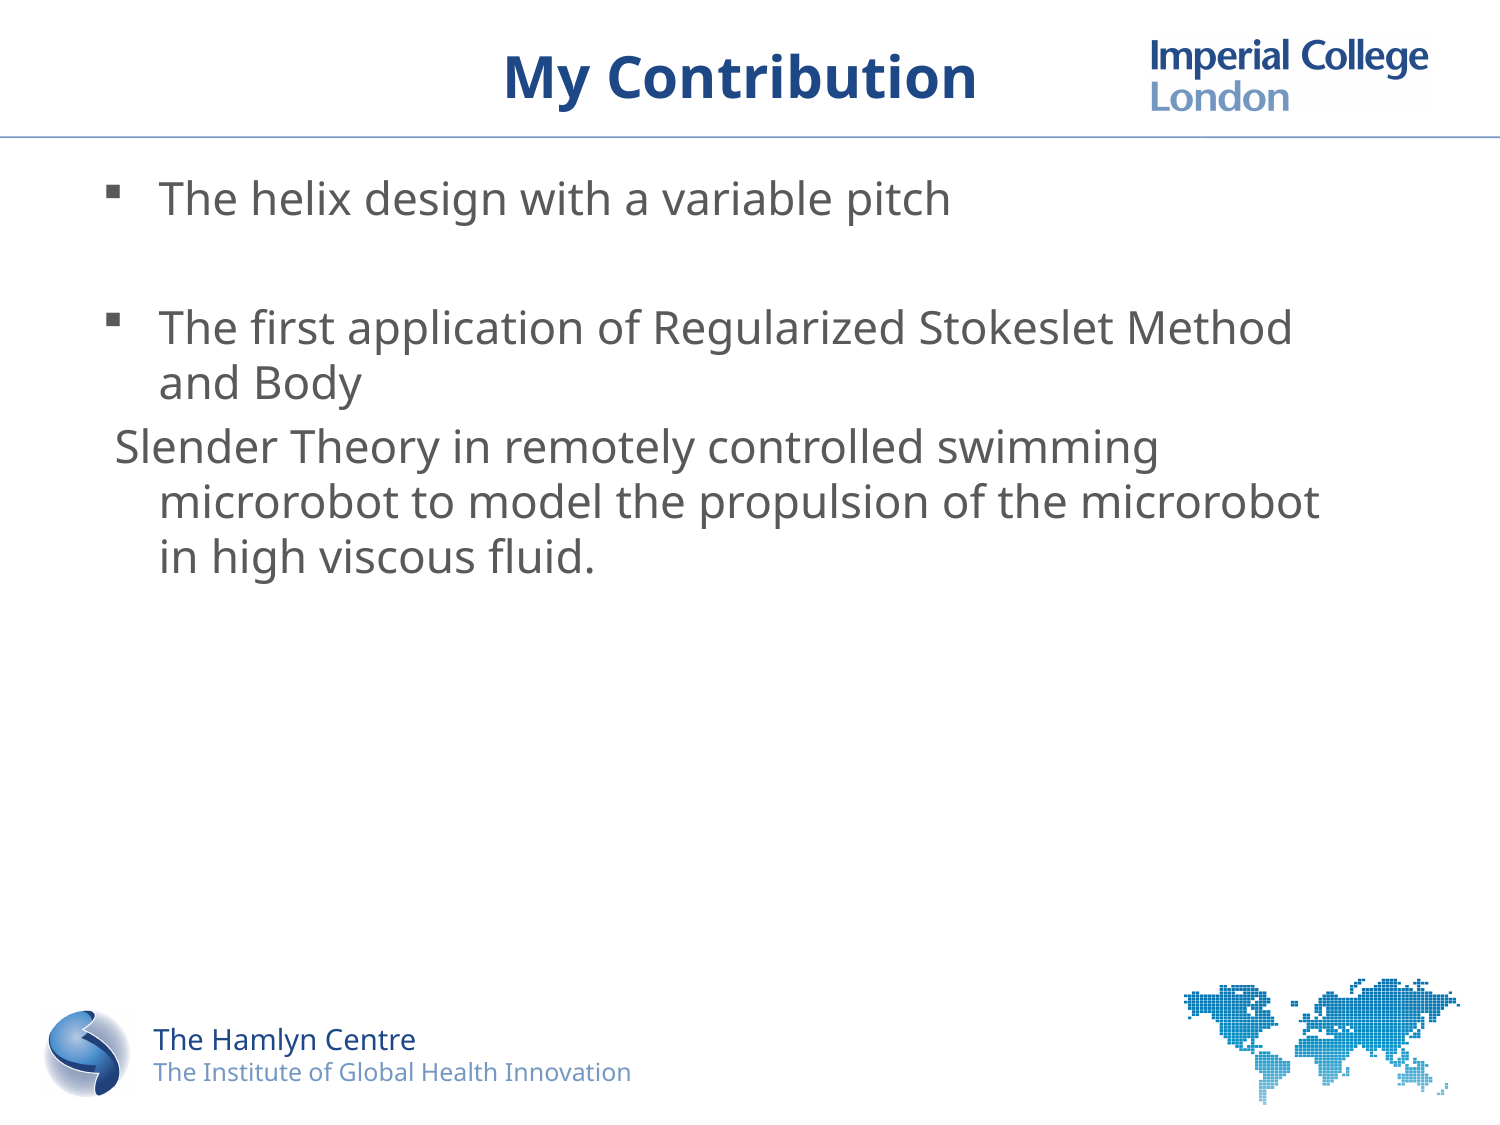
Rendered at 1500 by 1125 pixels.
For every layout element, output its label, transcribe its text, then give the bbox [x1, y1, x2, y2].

list The helix design with a variable pitch The first application of Regularized Stokeslet Method and Body Slender Theory in remotely controlled swimming microrobot to model the propulsion of the microrobot in high viscous fluid. [87, 162, 1388, 976]
picture [37, 1005, 525, 1100]
picture [1163, 964, 1478, 1107]
title My Contribution [37, 24, 1388, 126]
picture [1388, 37, 1431, 113]
